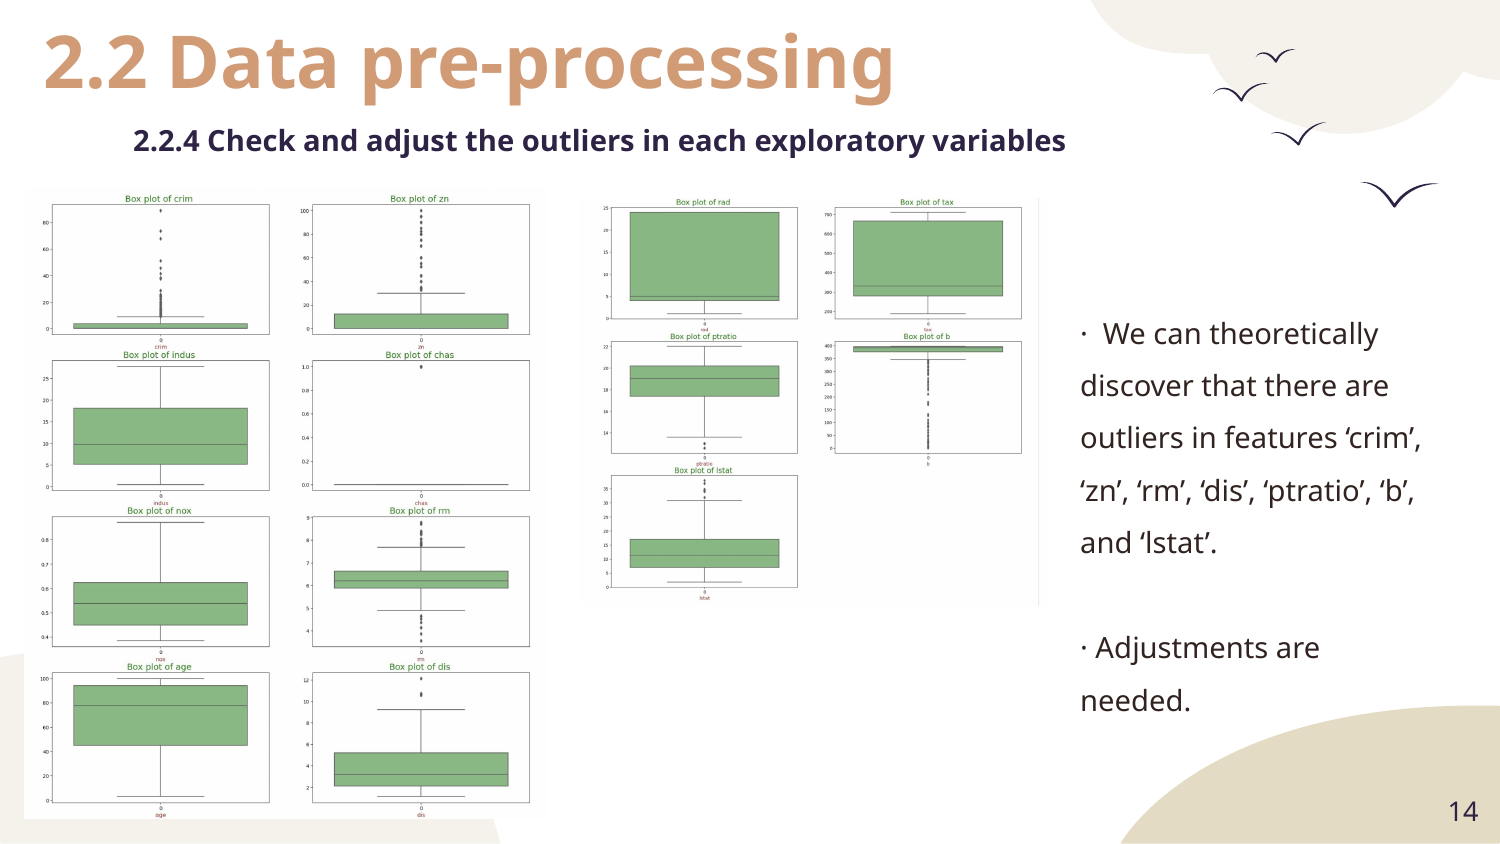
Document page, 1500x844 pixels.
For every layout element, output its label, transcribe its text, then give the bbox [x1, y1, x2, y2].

slide_number ‹#› [1403, 779, 1494, 844]
subtitle · We can theoretically discover that there are outliers in features ‘crim’, ‘zn’, ‘rm’, ‘dis’, ‘ptratio’, ‘b’, and ‘lstat’. · Adjustments are needed. [1065, 282, 1452, 663]
subtitle 2.2.4 Check and adjust the outliers in each exploratory variables [118, 106, 1289, 182]
title 2.2 Data pre-processing [29, 12, 1281, 107]
picture [580, 198, 1049, 606]
picture [24, 187, 547, 819]
